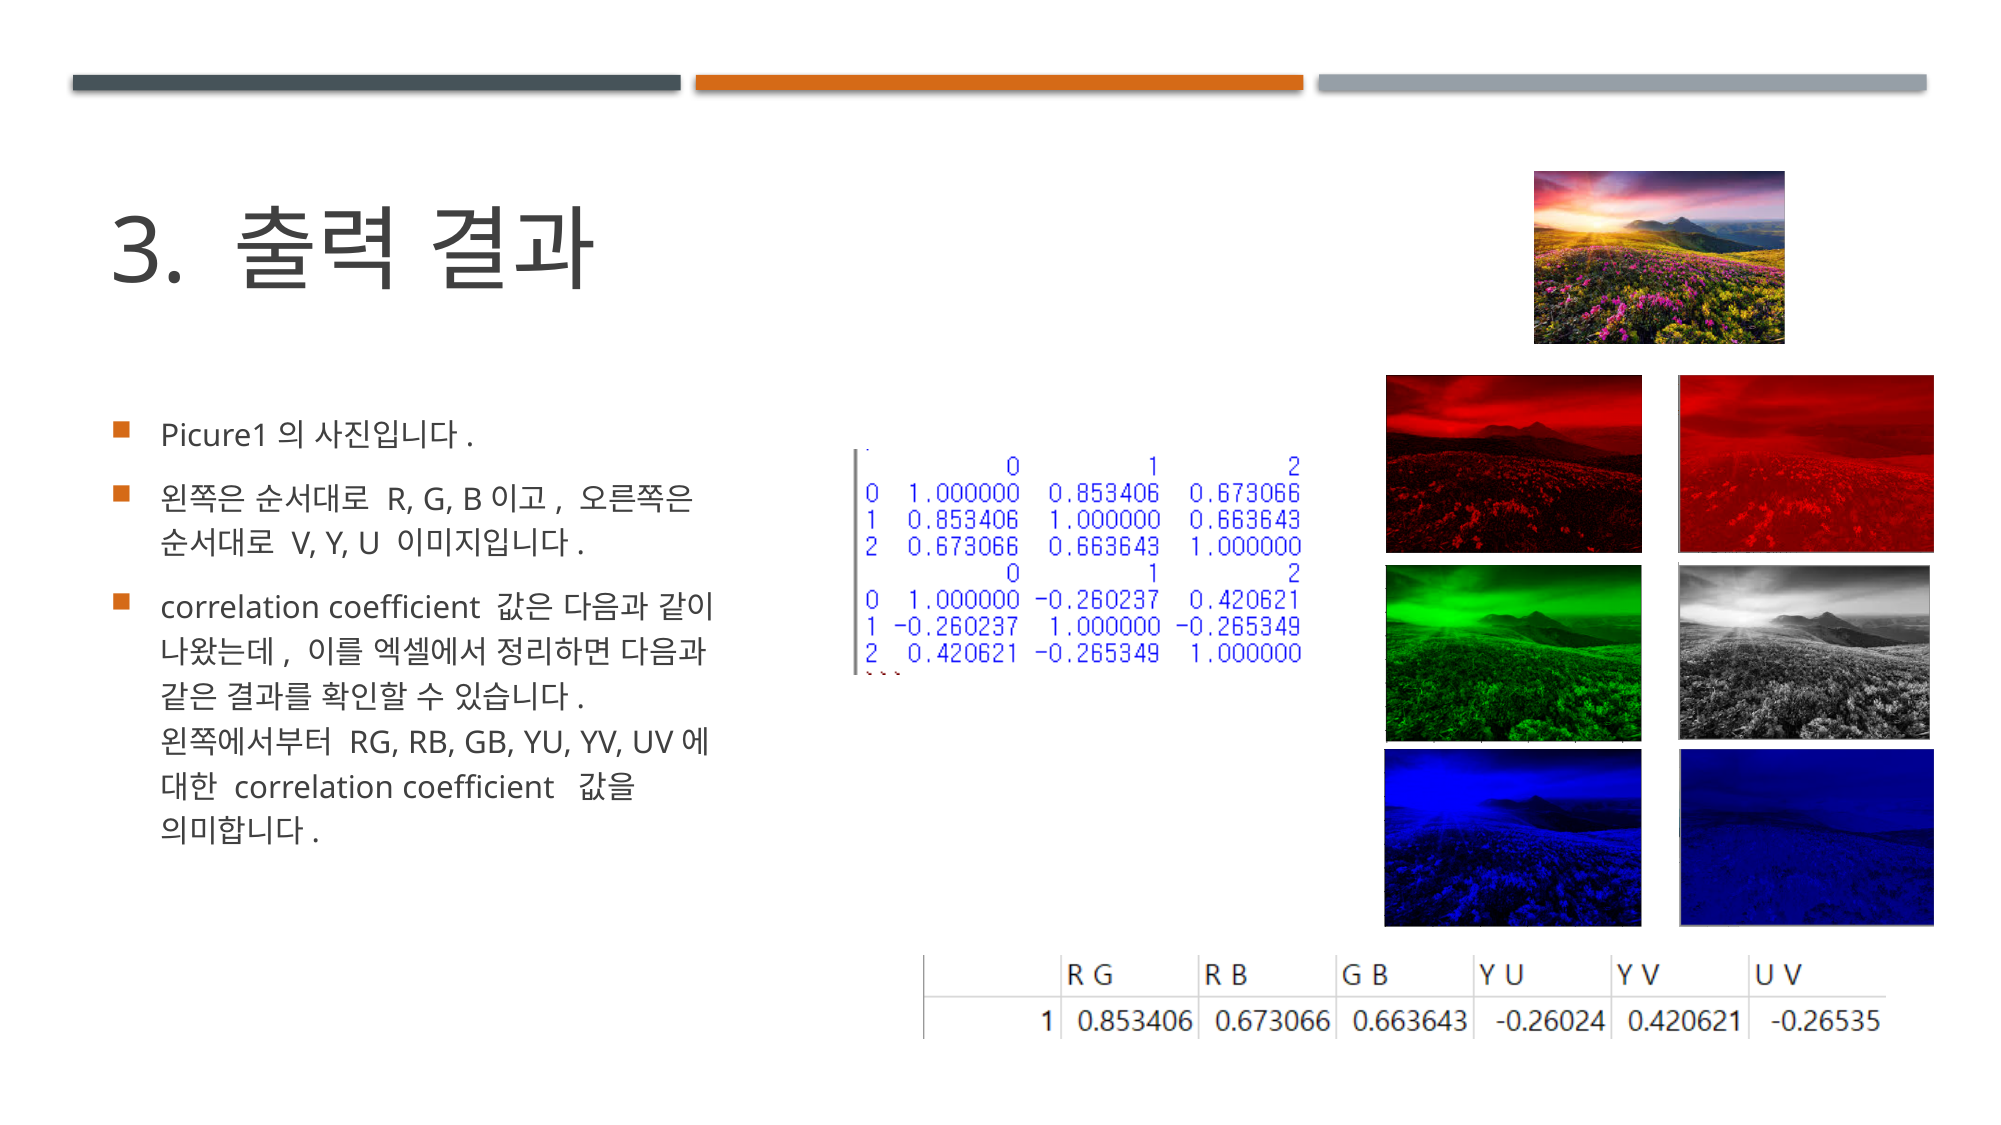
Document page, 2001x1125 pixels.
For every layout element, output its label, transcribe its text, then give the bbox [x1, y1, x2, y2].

picture [1677, 375, 1934, 554]
picture [1533, 167, 1786, 346]
picture [1678, 748, 1935, 927]
picture [1383, 748, 1642, 927]
picture [1678, 561, 1931, 741]
picture [852, 449, 1332, 676]
list Picure1의 사진입니다. 왼쪽은 순서대로 R, G, B이고, 오른쪽은 순서대로 V, Y, U 이미지입니다. correlation coefficient 값은 다음과 같이 나왔는데, 이를 엑셀에서 정리하면 다음과 같은 결과를 확인할 수 있습니다. 왼쪽에서부터 RG, RB, GB, YU, YV, UV에 대한 correlation coefficient 값을 의미합니다. [95, 330, 771, 927]
title 3. 출력 결과 [95, 115, 1905, 311]
picture [1385, 375, 1642, 554]
picture [1385, 564, 1642, 743]
picture [922, 955, 1887, 1040]
